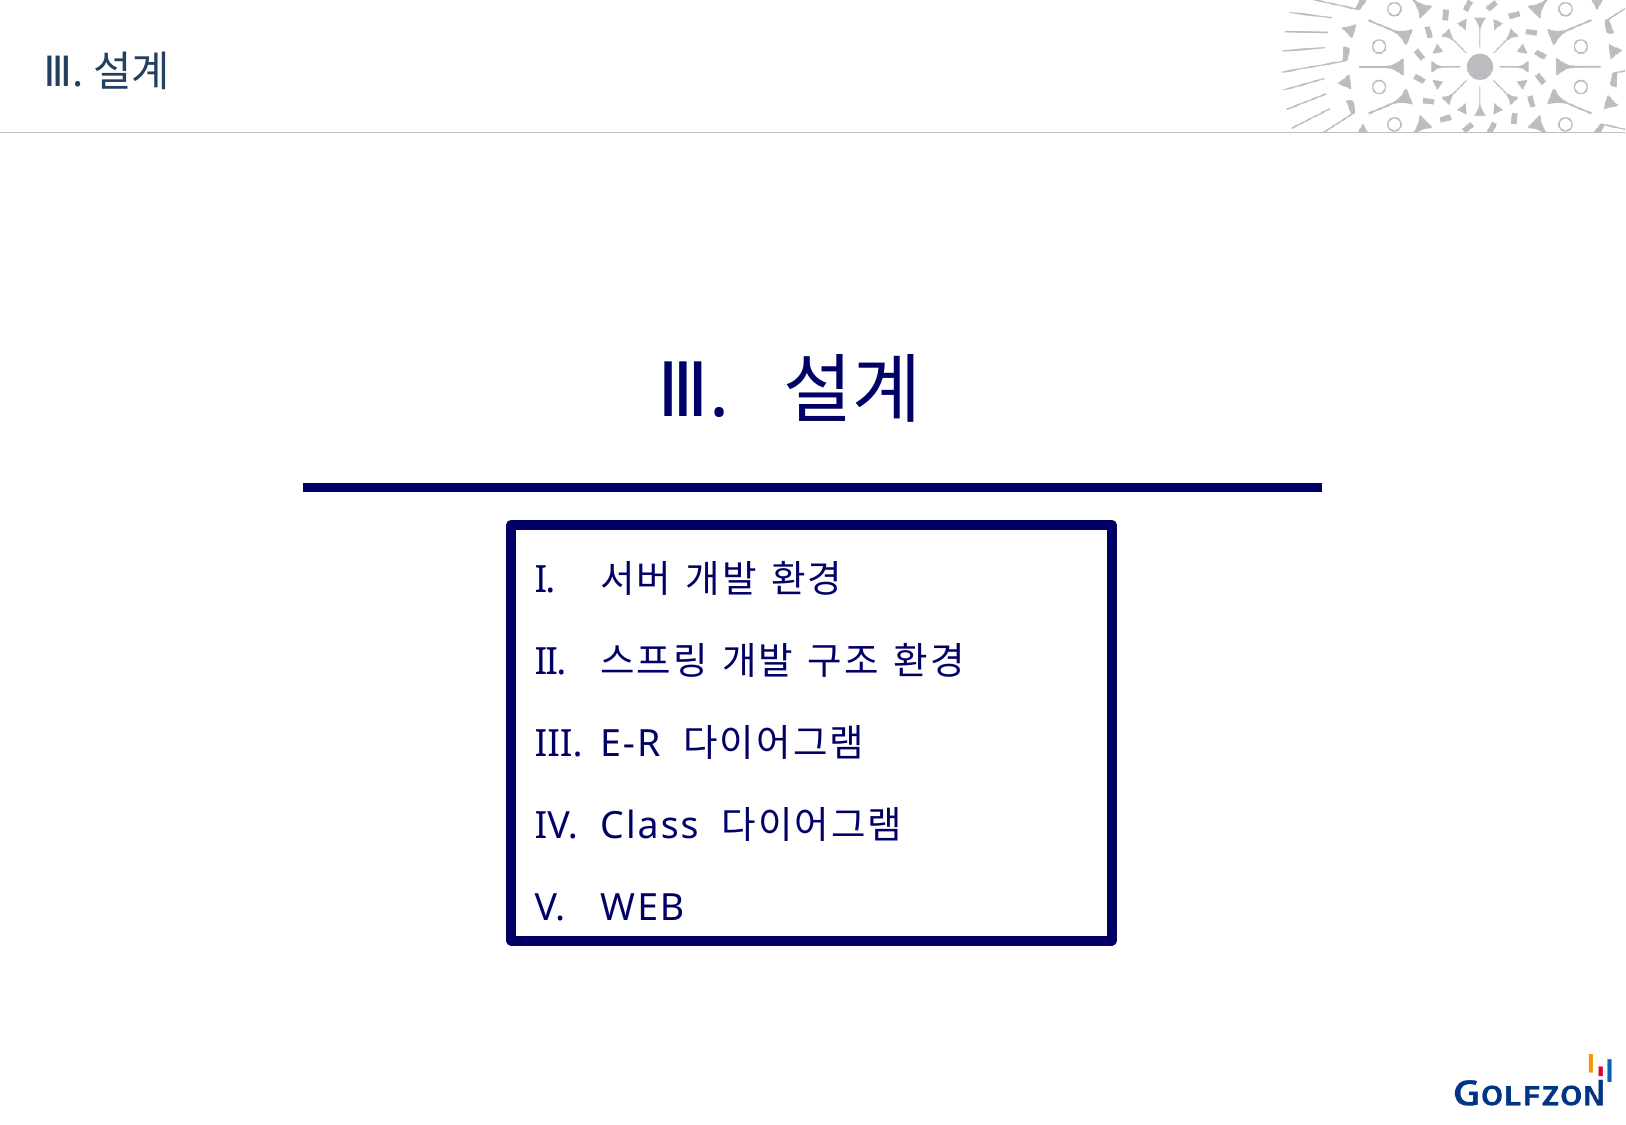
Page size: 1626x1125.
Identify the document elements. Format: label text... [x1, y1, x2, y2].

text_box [302, 339, 1323, 488]
text_box 서버 개발 환경 스프링 개발 구조 환경 E-R 다이어그램 Class 다이어그램 WEB [532, 517, 1091, 929]
picture [1281, 0, 1625, 132]
picture [1454, 1054, 1612, 1106]
text_box Ⅲ.설계 [41, 42, 350, 95]
text_box [511, 524, 1112, 941]
